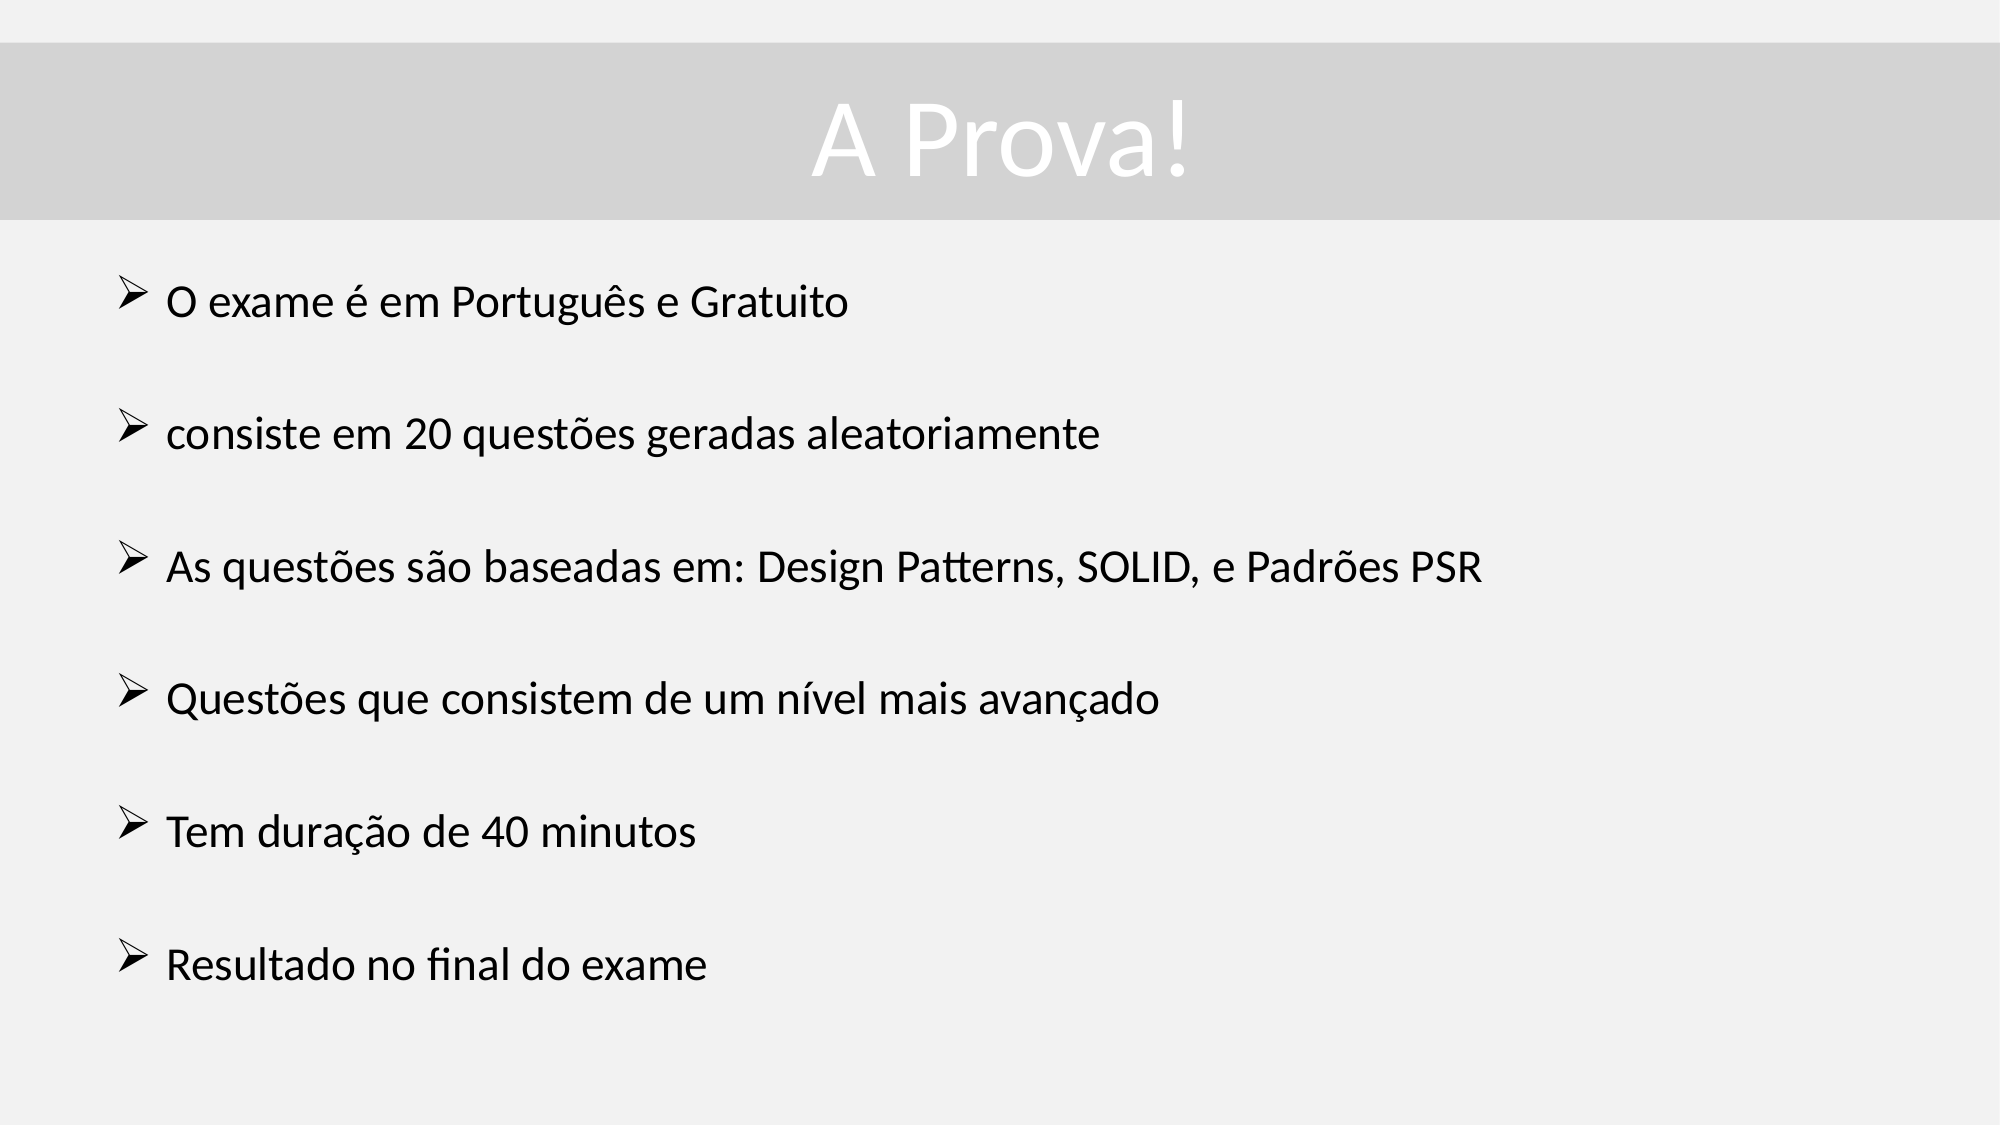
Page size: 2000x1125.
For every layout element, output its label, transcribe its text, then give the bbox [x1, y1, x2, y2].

text_box A Prova! [0, 42, 2000, 220]
list O exame é em Português e Gratuito consiste em 20 questões geradas aleatoriamente As questões são baseadas em: Design Patterns, SOLID, e Padrões PSR Questões que consistem de um nível mais avançado Tem duração de 40 minutos Resultado no final do exame [99, 262, 1957, 1005]
